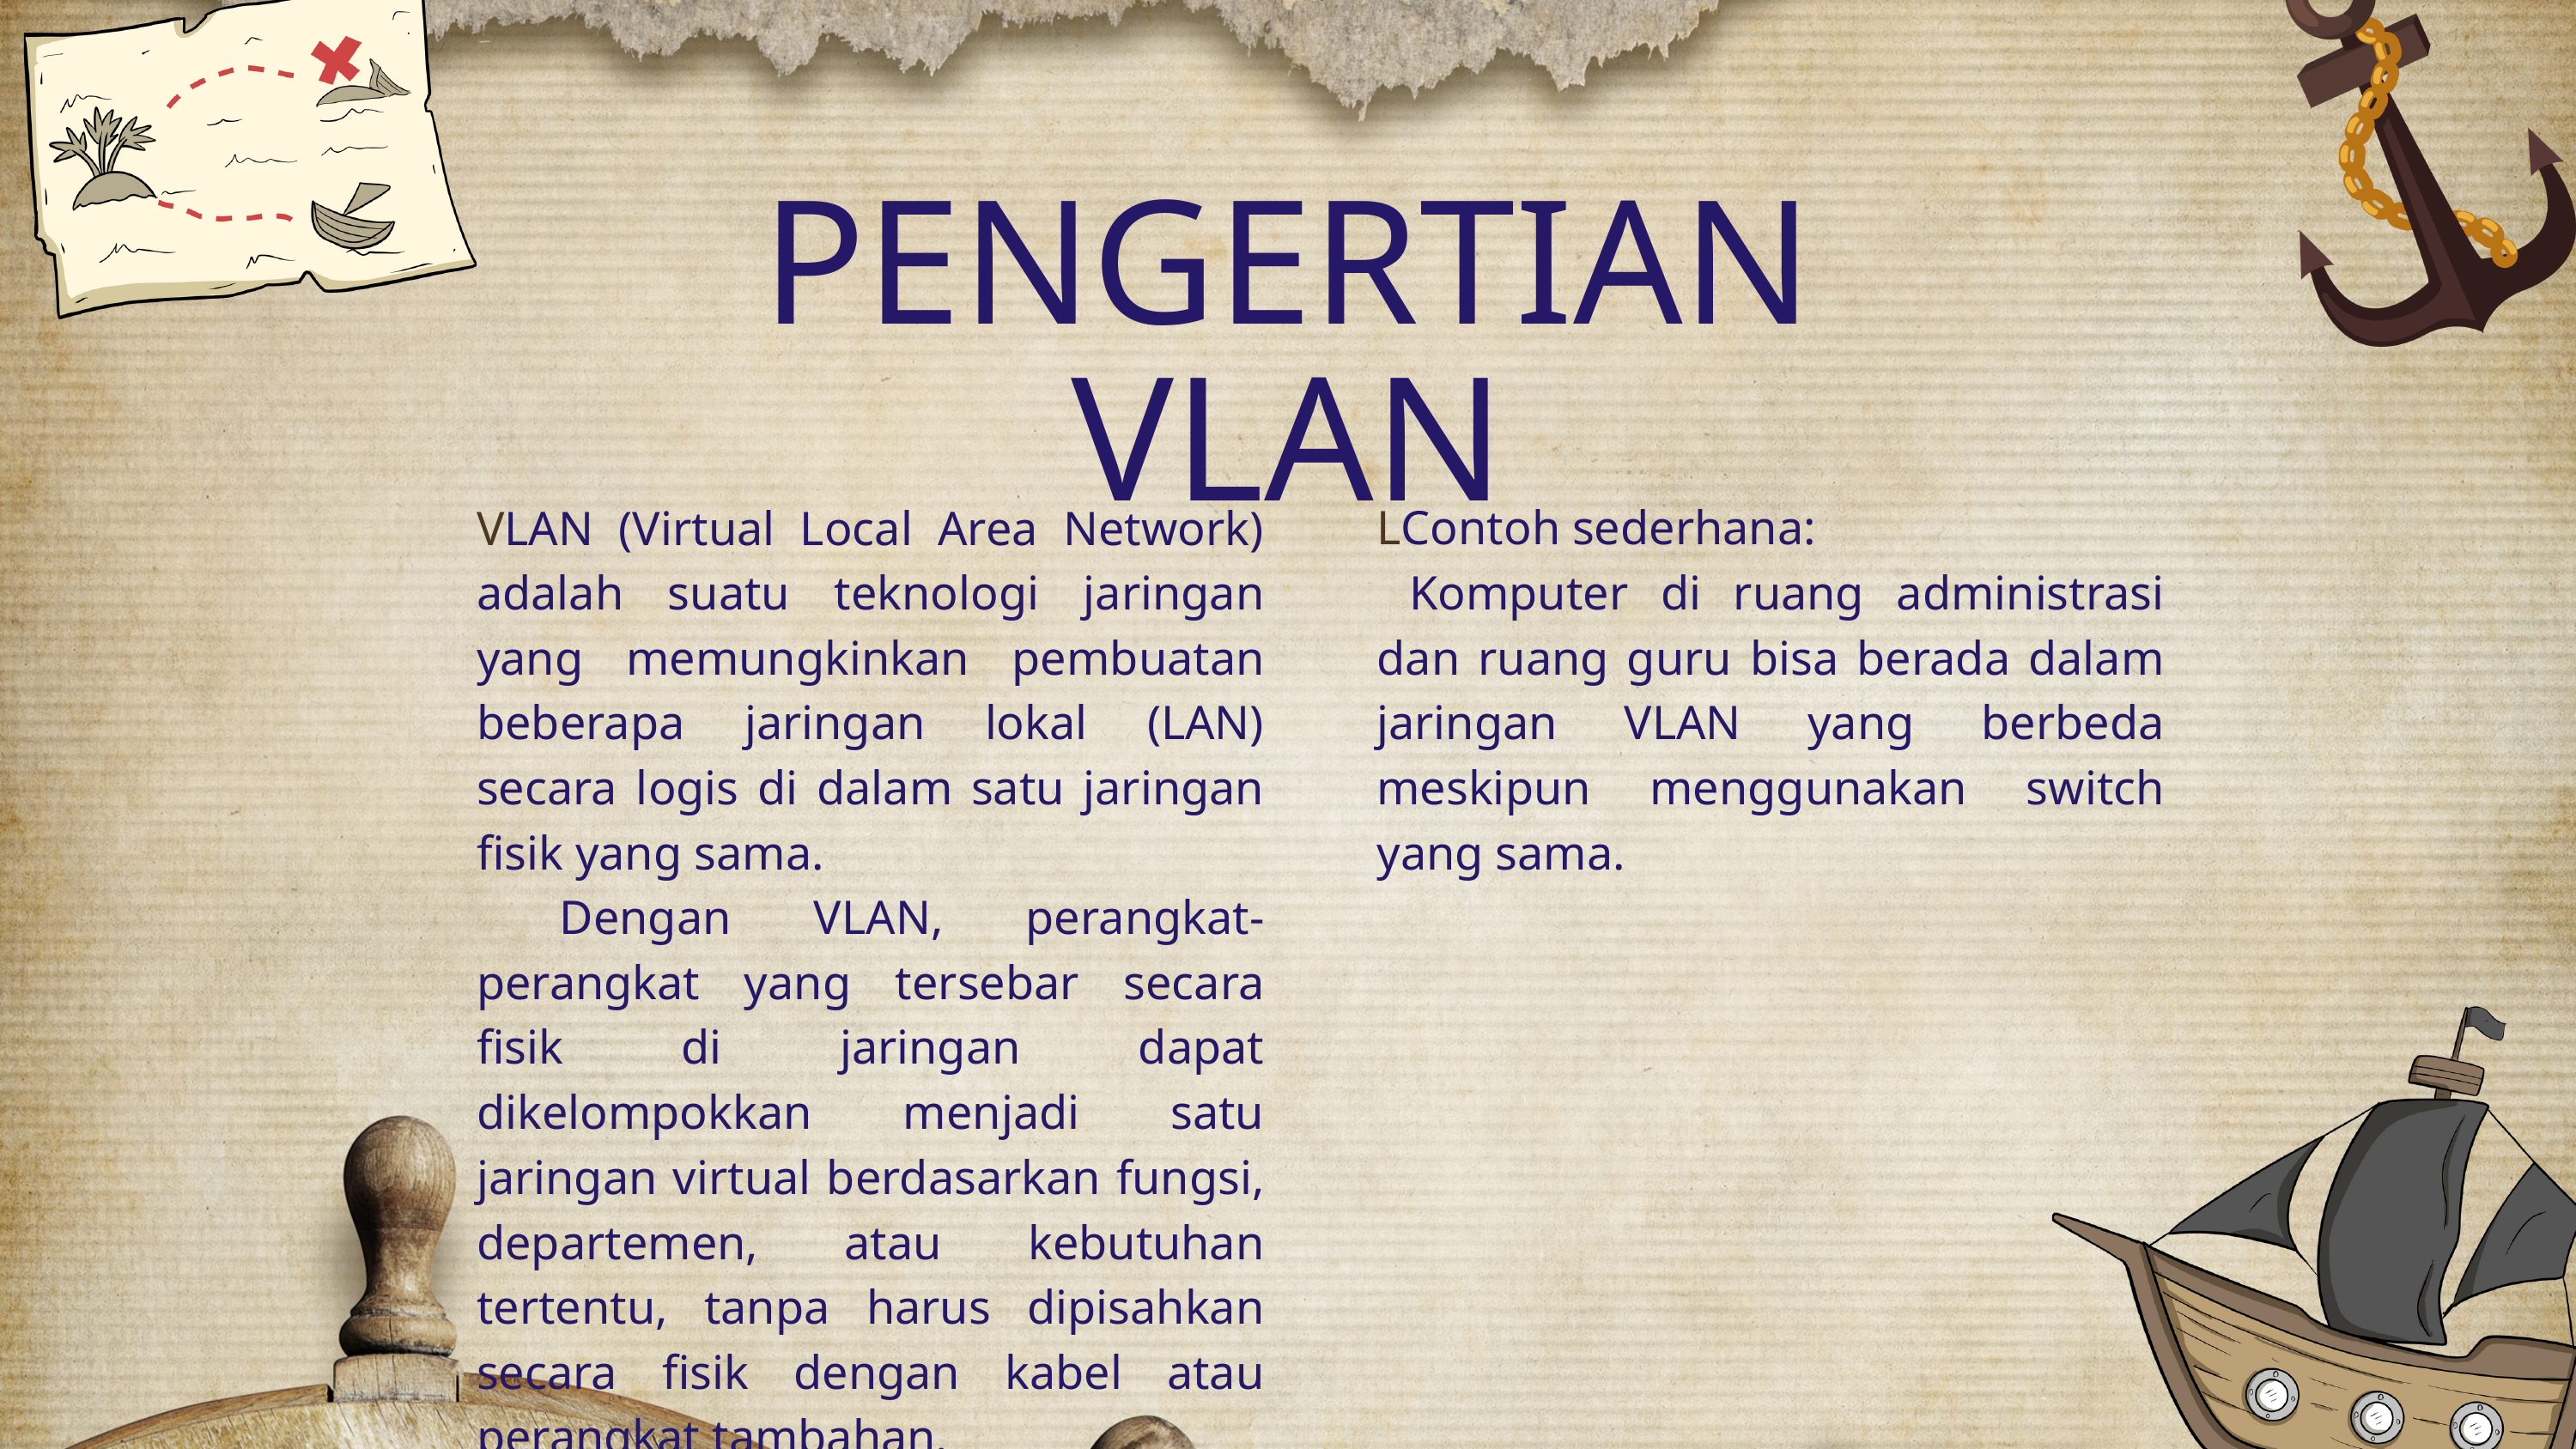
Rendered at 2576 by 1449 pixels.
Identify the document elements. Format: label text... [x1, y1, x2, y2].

text_box [23, 0, 477, 319]
text_box [0, 0, 2576, 1449]
text_box VLAN (Virtual Local Area Network) adalah suatu teknologi jaringan yang memungkinkan pembuatan beberapa jaringan lokal (LAN) secara logis di dalam satu jaringan fisik yang sama. Dengan VLAN, perangkat-perangkat yang tersebar secara fisik di jaringan dapat dikelompokkan menjadi satu jaringan virtual berdasarkan fungsi, departemen, atau kebutuhan tertentu, tanpa harus dipisahkan secara fisik dengan kabel atau perangkat tambahan. [477, 489, 1265, 1449]
text_box [2051, 1006, 2576, 1449]
text_box [2285, 0, 2576, 347]
text_box LContoh sederhana: Komputer di ruang administrasi dan ruang guru bisa berada dalam jaringan VLAN yang berbeda meskipun menggunakan switch yang sama. [1376, 489, 2165, 879]
text_box PENGERTIAN VLAN [645, 181, 1931, 536]
